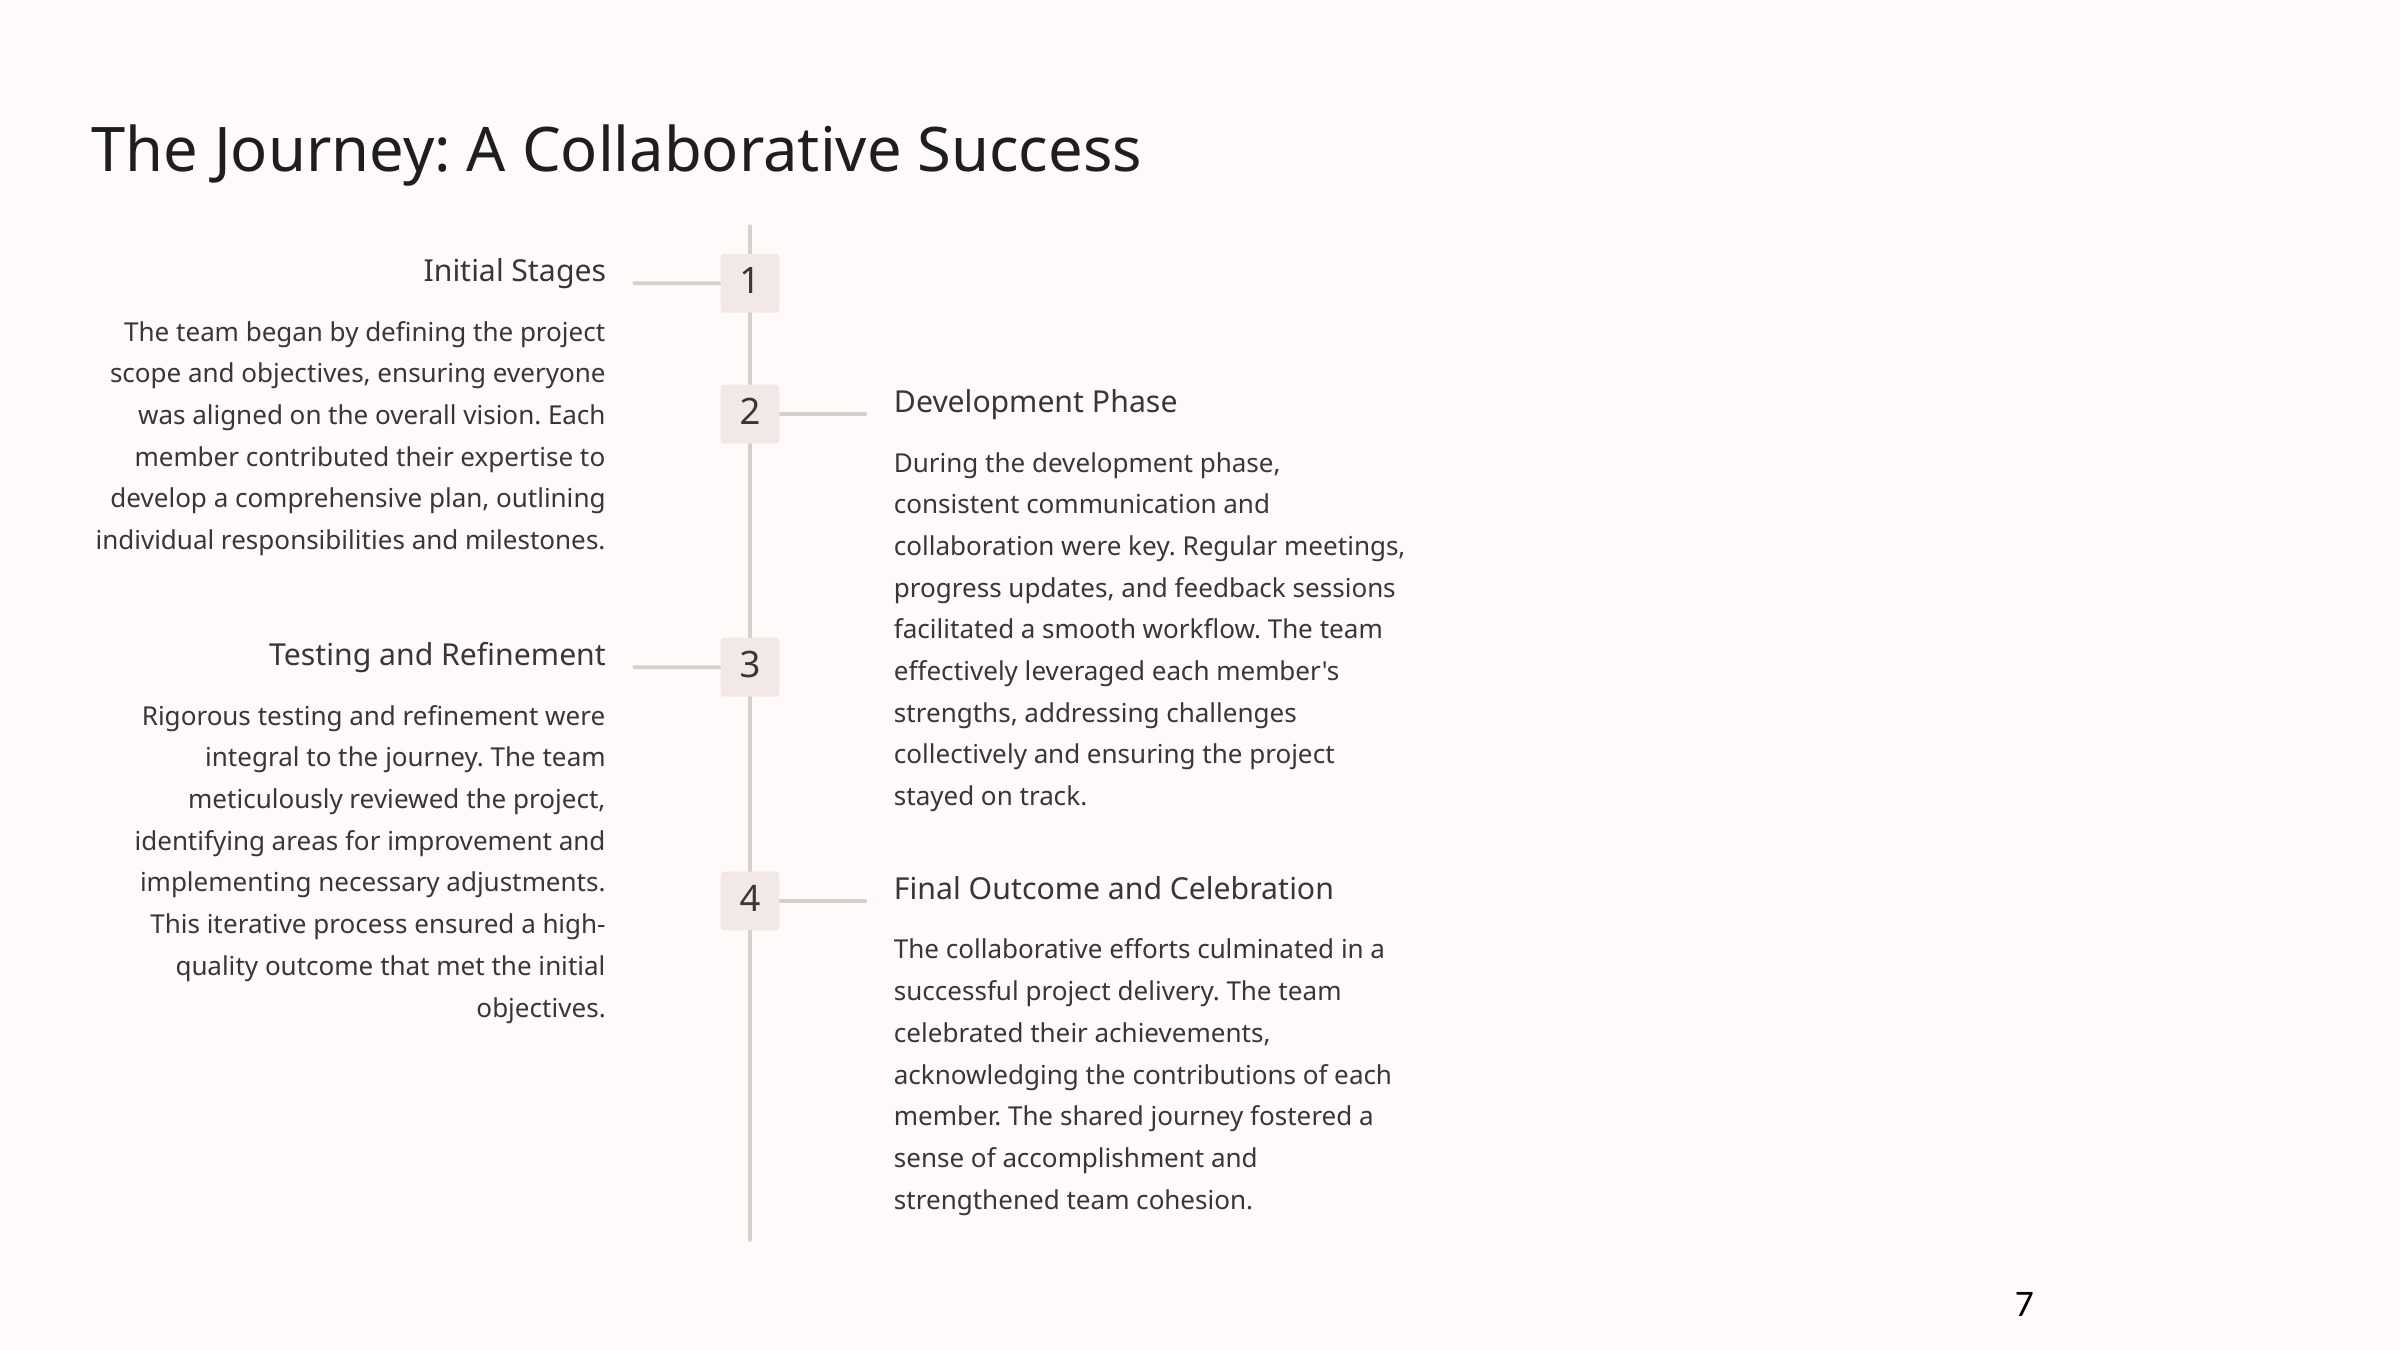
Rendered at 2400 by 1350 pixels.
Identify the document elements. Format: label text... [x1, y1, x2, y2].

text_box [720, 253, 780, 313]
text_box [720, 384, 780, 444]
text_box 1 [744, 264, 756, 302]
text_box [720, 871, 780, 931]
text_box 2 [739, 395, 761, 433]
text_box The Journey: A Collaborative Success [91, 108, 1126, 186]
text_box Development Phase [893, 381, 1202, 420]
text_box [748, 224, 752, 253]
text_box [632, 281, 720, 286]
text_box Rigorous testing and refinement were integral to the journey. The team meticulously reviewed the project, identifying areas for improvement and implementing necessary adjustments. This iterative process ensured a high-quality outcome that met the initial objectives. [91, 688, 606, 982]
text_box [748, 313, 752, 384]
text_box [780, 412, 868, 416]
text_box [748, 444, 752, 637]
text_box 3 [739, 648, 761, 686]
text_box Initial Stages [298, 250, 606, 289]
text_box The team began by defining the project scope and objectives, ensuring everyone was aligned on the overall vision. Each member contributed their expertise to develop a comprehensive plan, outlining individual responsibilities and milestones. [91, 304, 606, 556]
text_box Testing and Refinement [280, 634, 606, 673]
text_box [780, 899, 868, 903]
text_box Final Outcome and Celebration [893, 868, 1322, 907]
text_box During the development phase, consistent communication and collaboration were key. Regular meetings, progress updates, and feedback sessions facilitated a smooth workflow. The team effectively leveraged each member's strengths, addressing challenges collectively and ensuring the project stayed on track. [893, 435, 1409, 771]
picture [1999, 1241, 2400, 1350]
text_box [748, 697, 752, 871]
text_box 4 [738, 882, 762, 920]
text_box The collaborative efforts culminated in a successful project delivery. The team celebrated their achievements, acknowledging the contributions of each member. The shared journey fostered a sense of accomplishment and strengthened team cohesion. [893, 922, 1409, 1216]
text_box [748, 931, 752, 1242]
text_box [632, 665, 720, 670]
text_box [720, 637, 780, 697]
